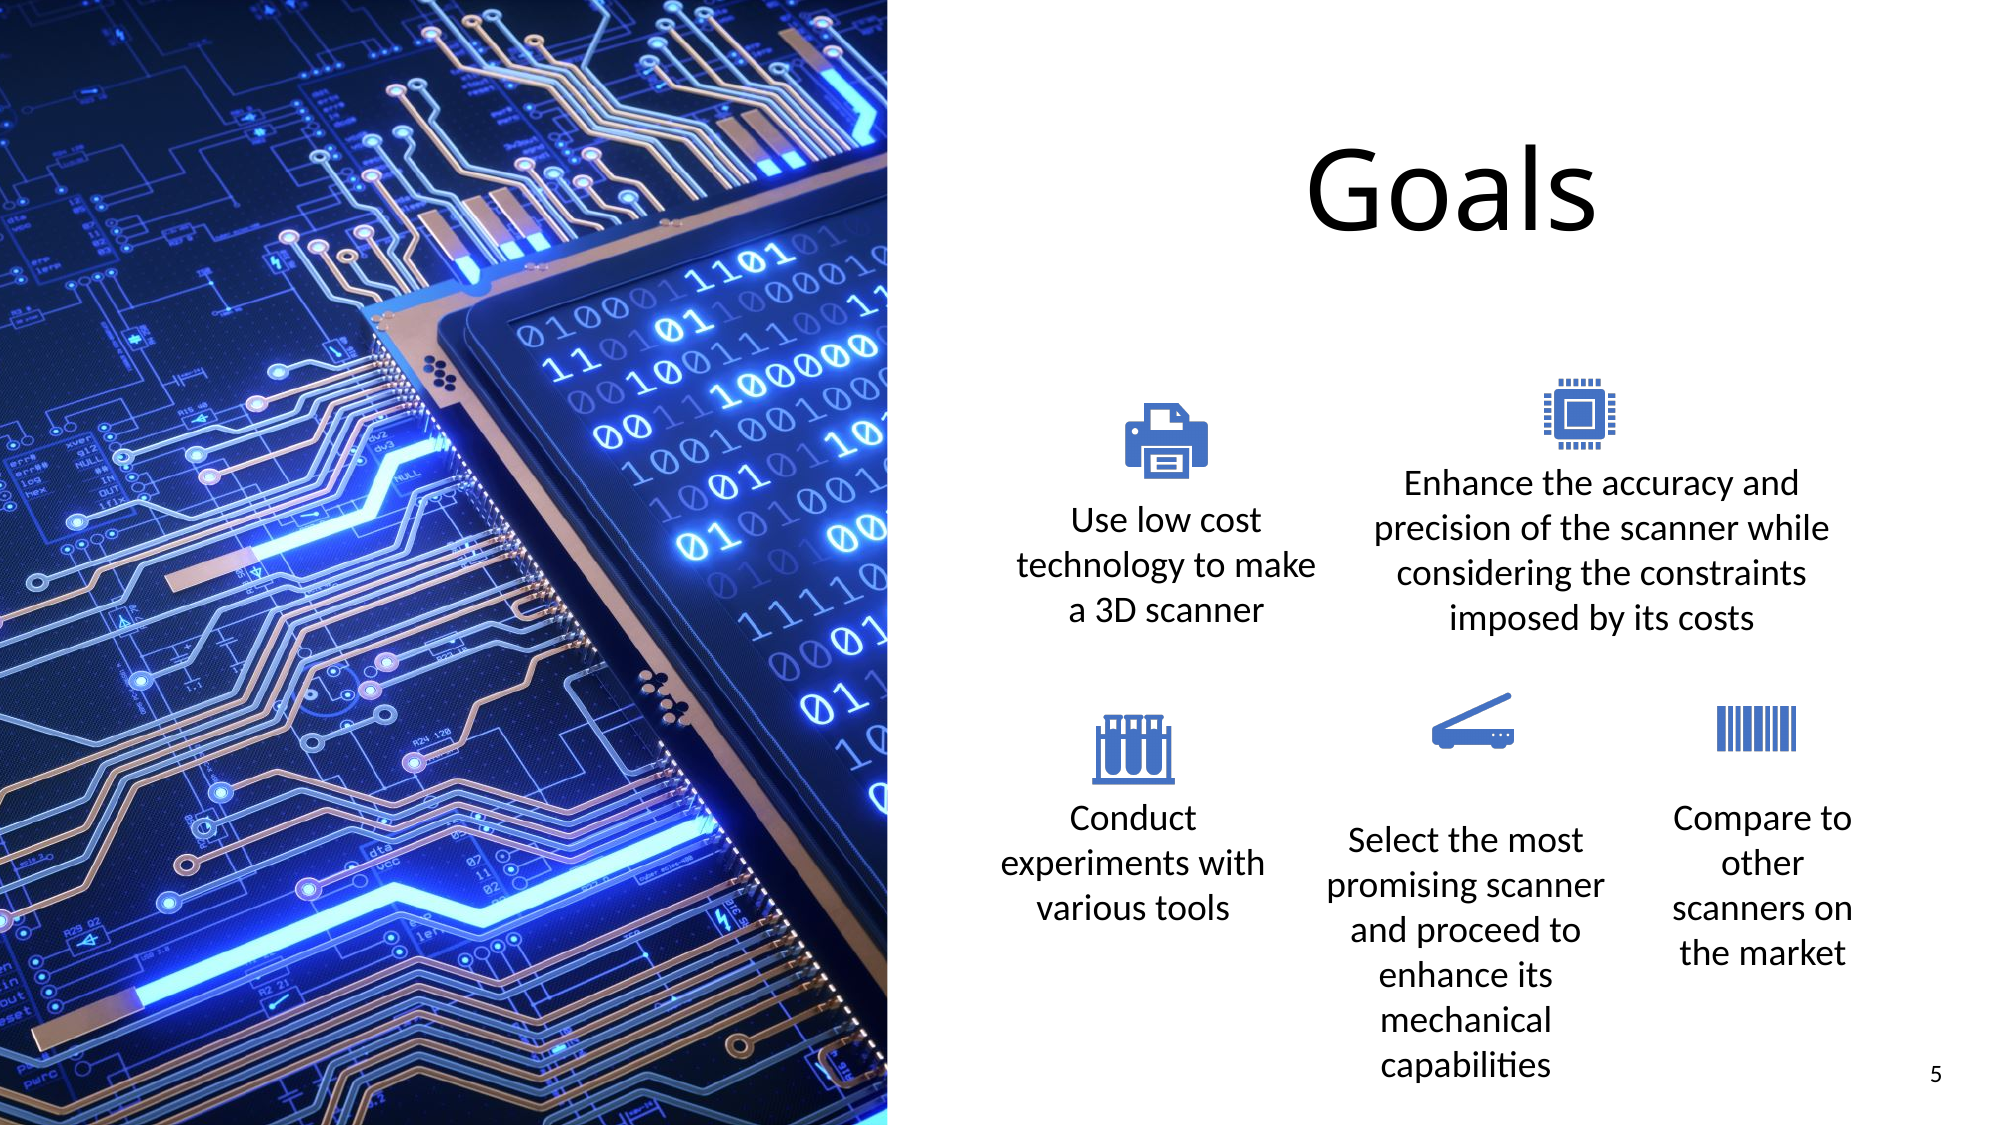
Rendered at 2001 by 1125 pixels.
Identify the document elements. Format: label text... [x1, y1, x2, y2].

slide_number 5 [1432, 1042, 1958, 1103]
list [999, 260, 1861, 1089]
title Goals [1003, 66, 1900, 323]
picture [0, 0, 888, 1125]
